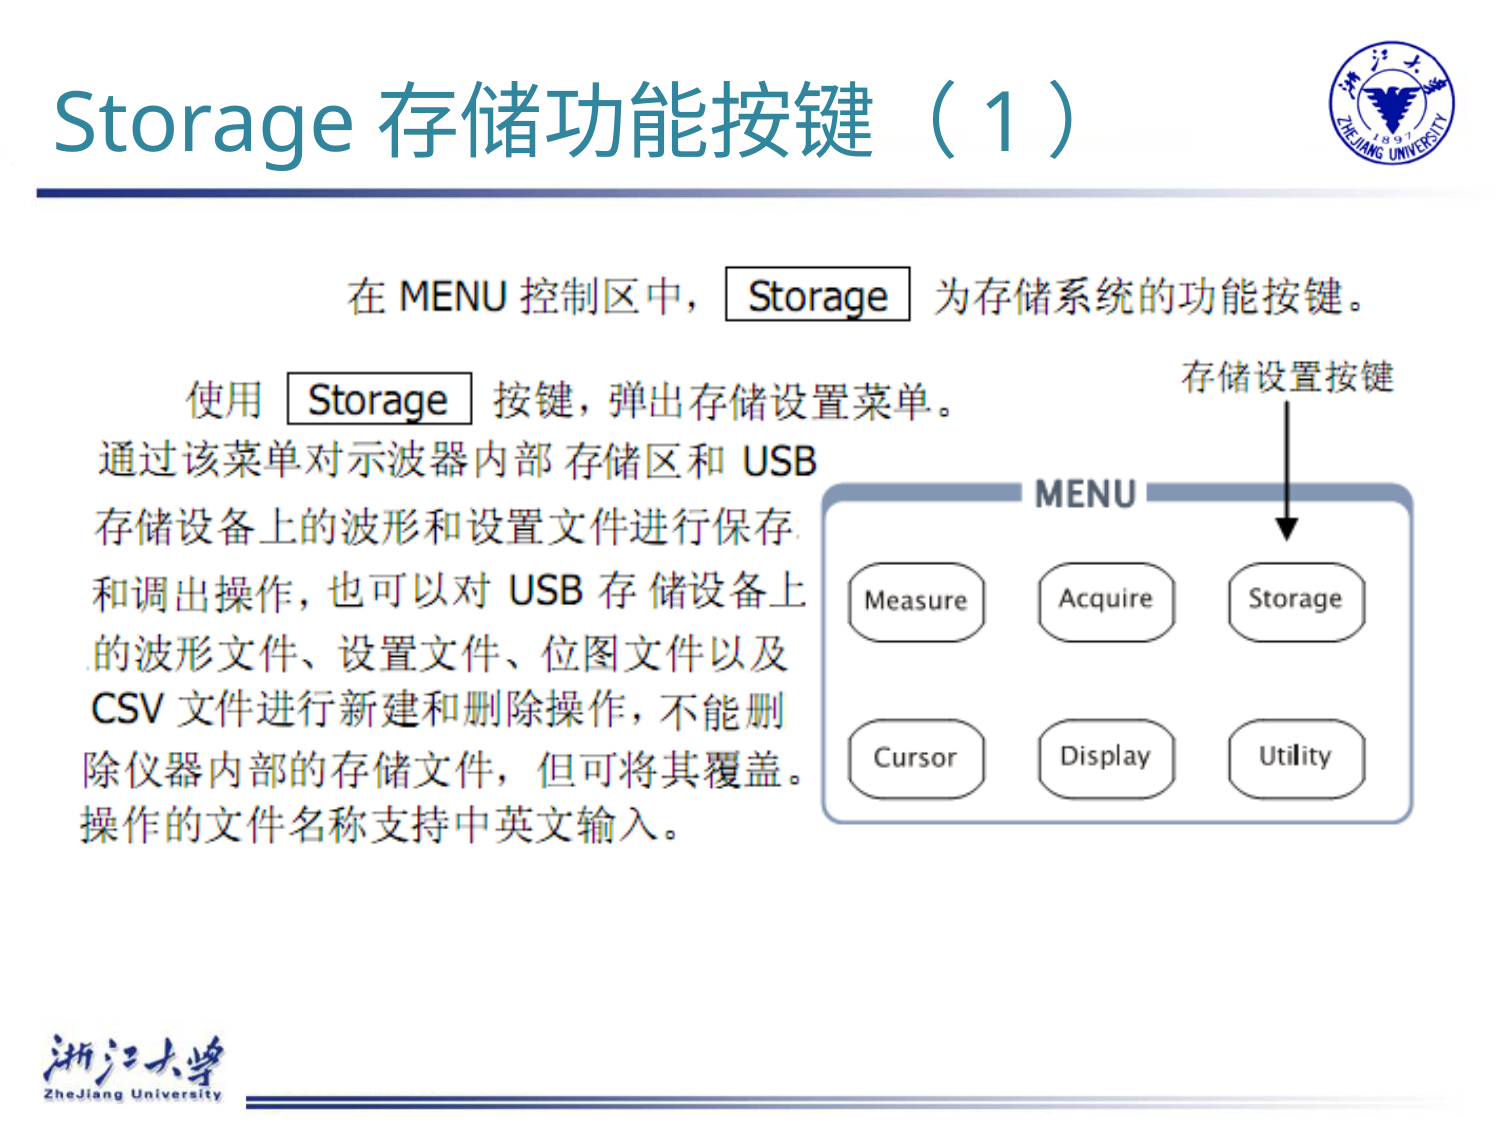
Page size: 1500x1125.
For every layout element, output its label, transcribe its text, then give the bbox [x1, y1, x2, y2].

picture [0, 0, 1500, 1125]
title Storage存储功能按键（1） [37, 39, 1188, 197]
